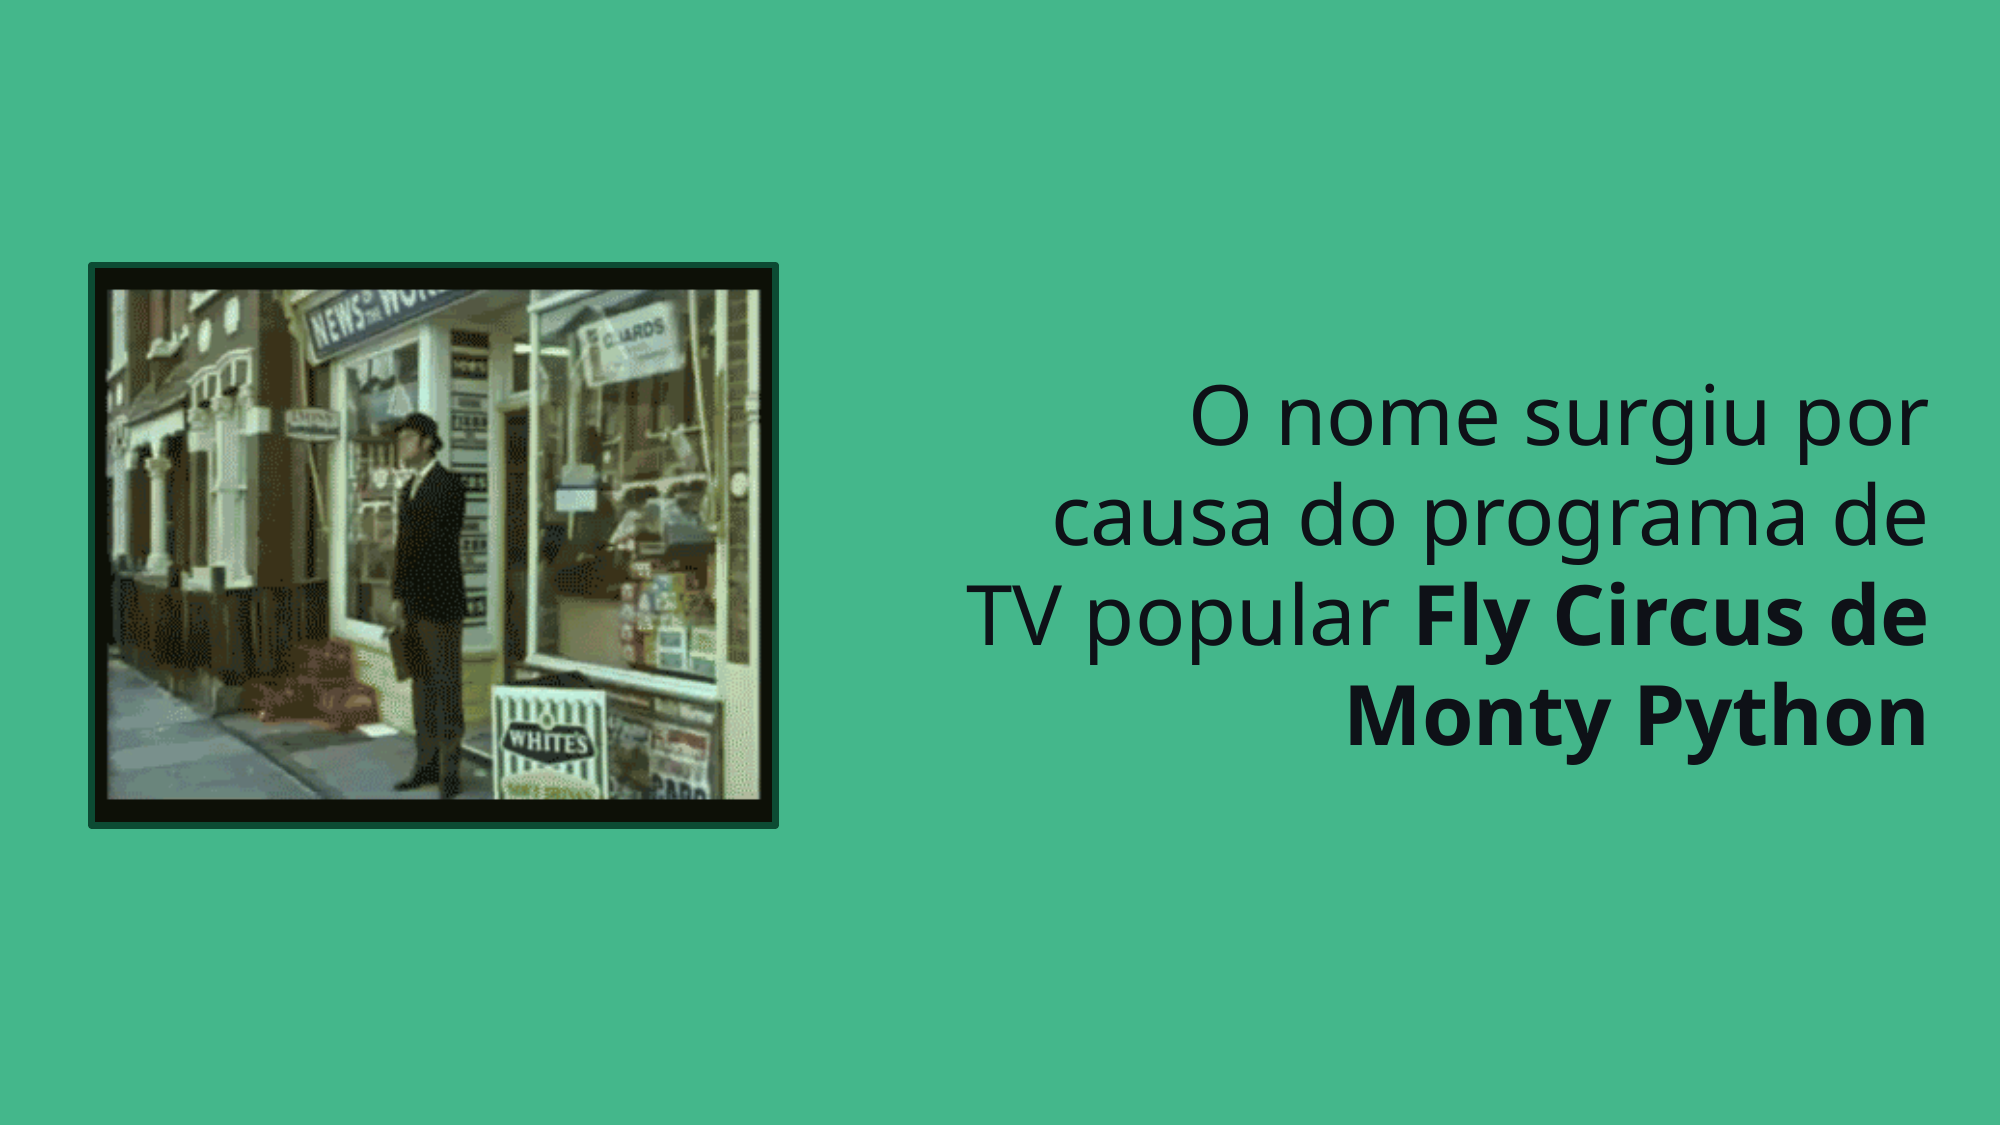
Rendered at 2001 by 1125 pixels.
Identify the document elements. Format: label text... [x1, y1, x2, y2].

text_box O nome surgiu por causa do programa de TV popular Fly Circus de Monty Python [931, 355, 1946, 770]
picture [94, 267, 773, 823]
